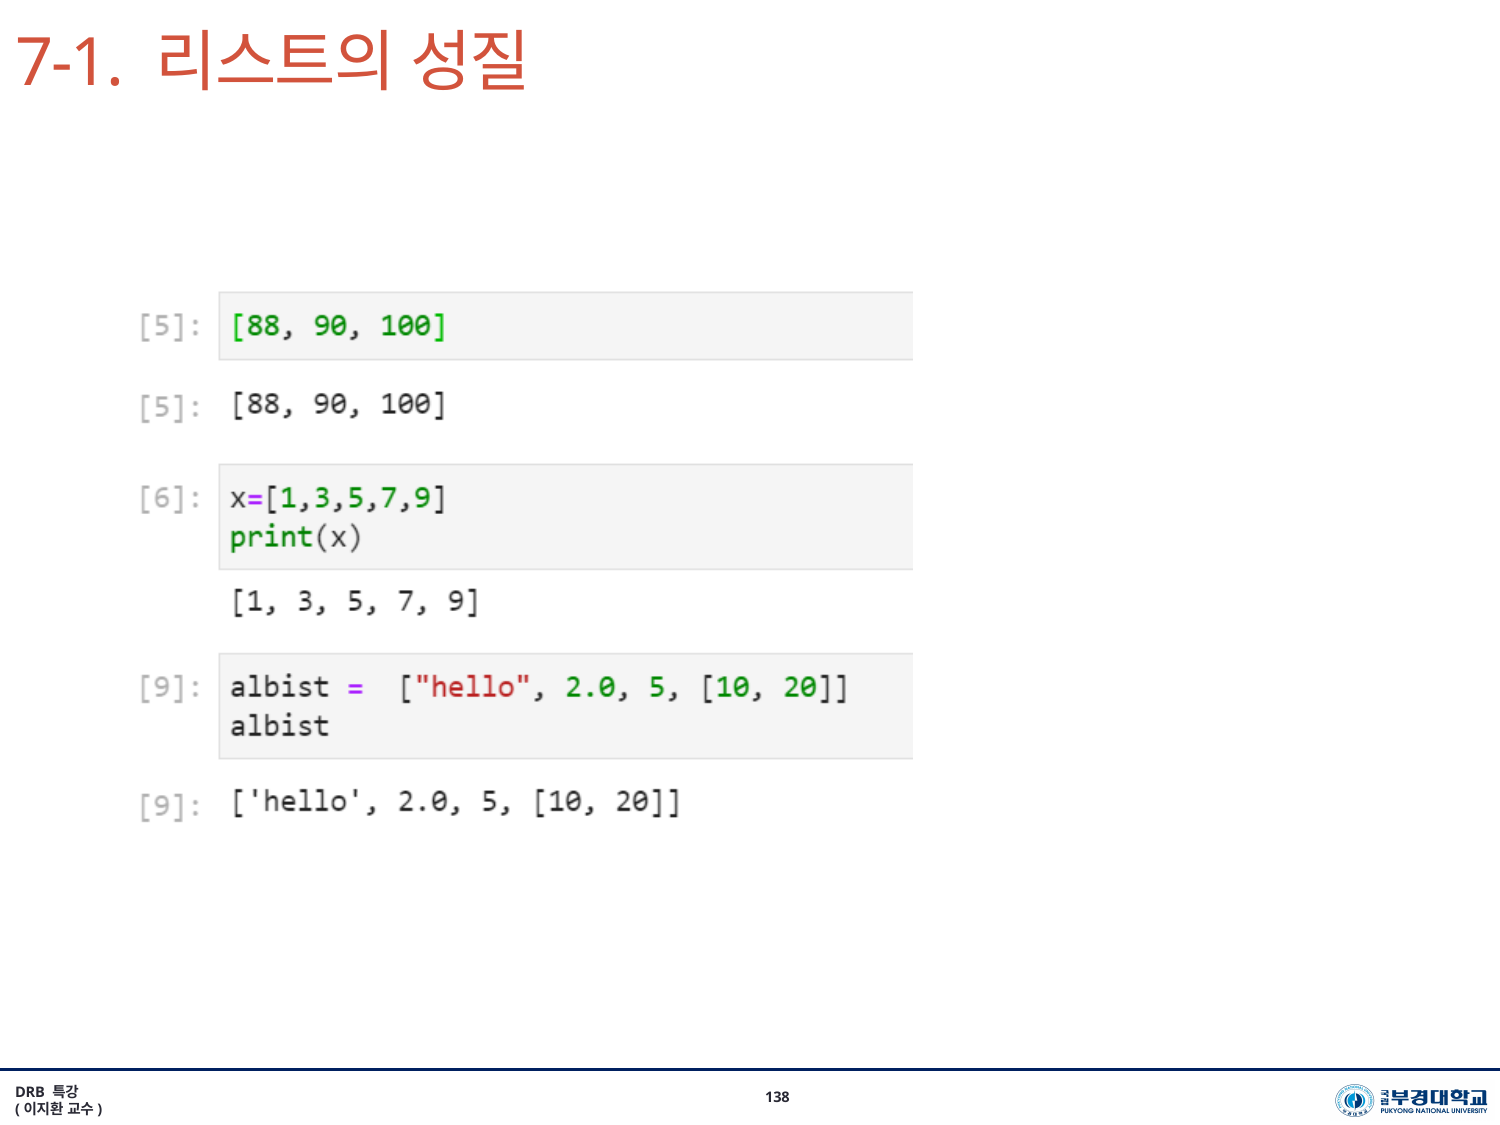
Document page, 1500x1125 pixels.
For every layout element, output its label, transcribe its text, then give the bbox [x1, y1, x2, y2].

picture [1330, 1079, 1495, 1121]
picture [74, 284, 913, 841]
slide_number DRB 특강 (이지환 교수) [0, 1082, 303, 1118]
title 7-1. 리스트의 성질 [0, 1, 1500, 116]
